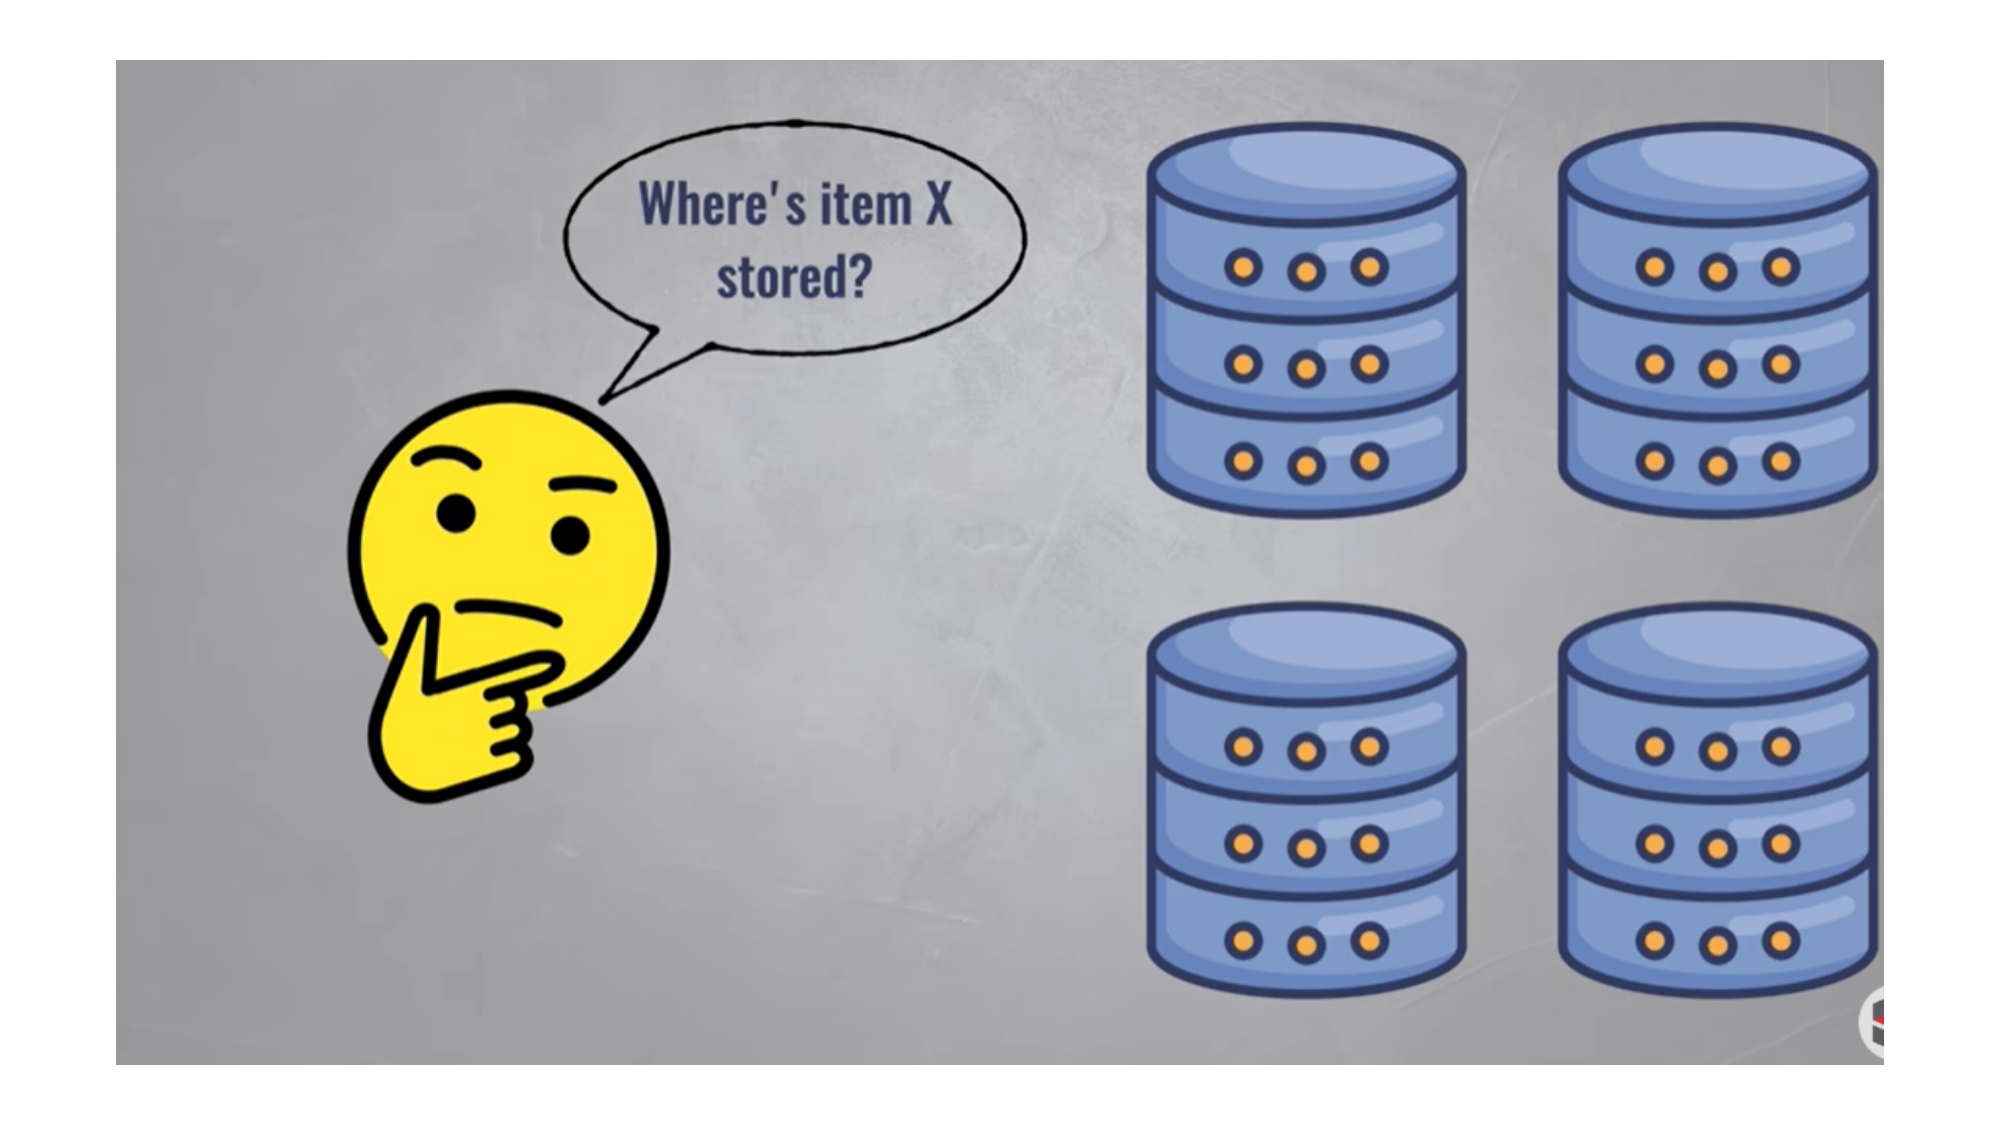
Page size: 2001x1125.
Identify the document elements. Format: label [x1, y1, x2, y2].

picture [116, 60, 1884, 1065]
